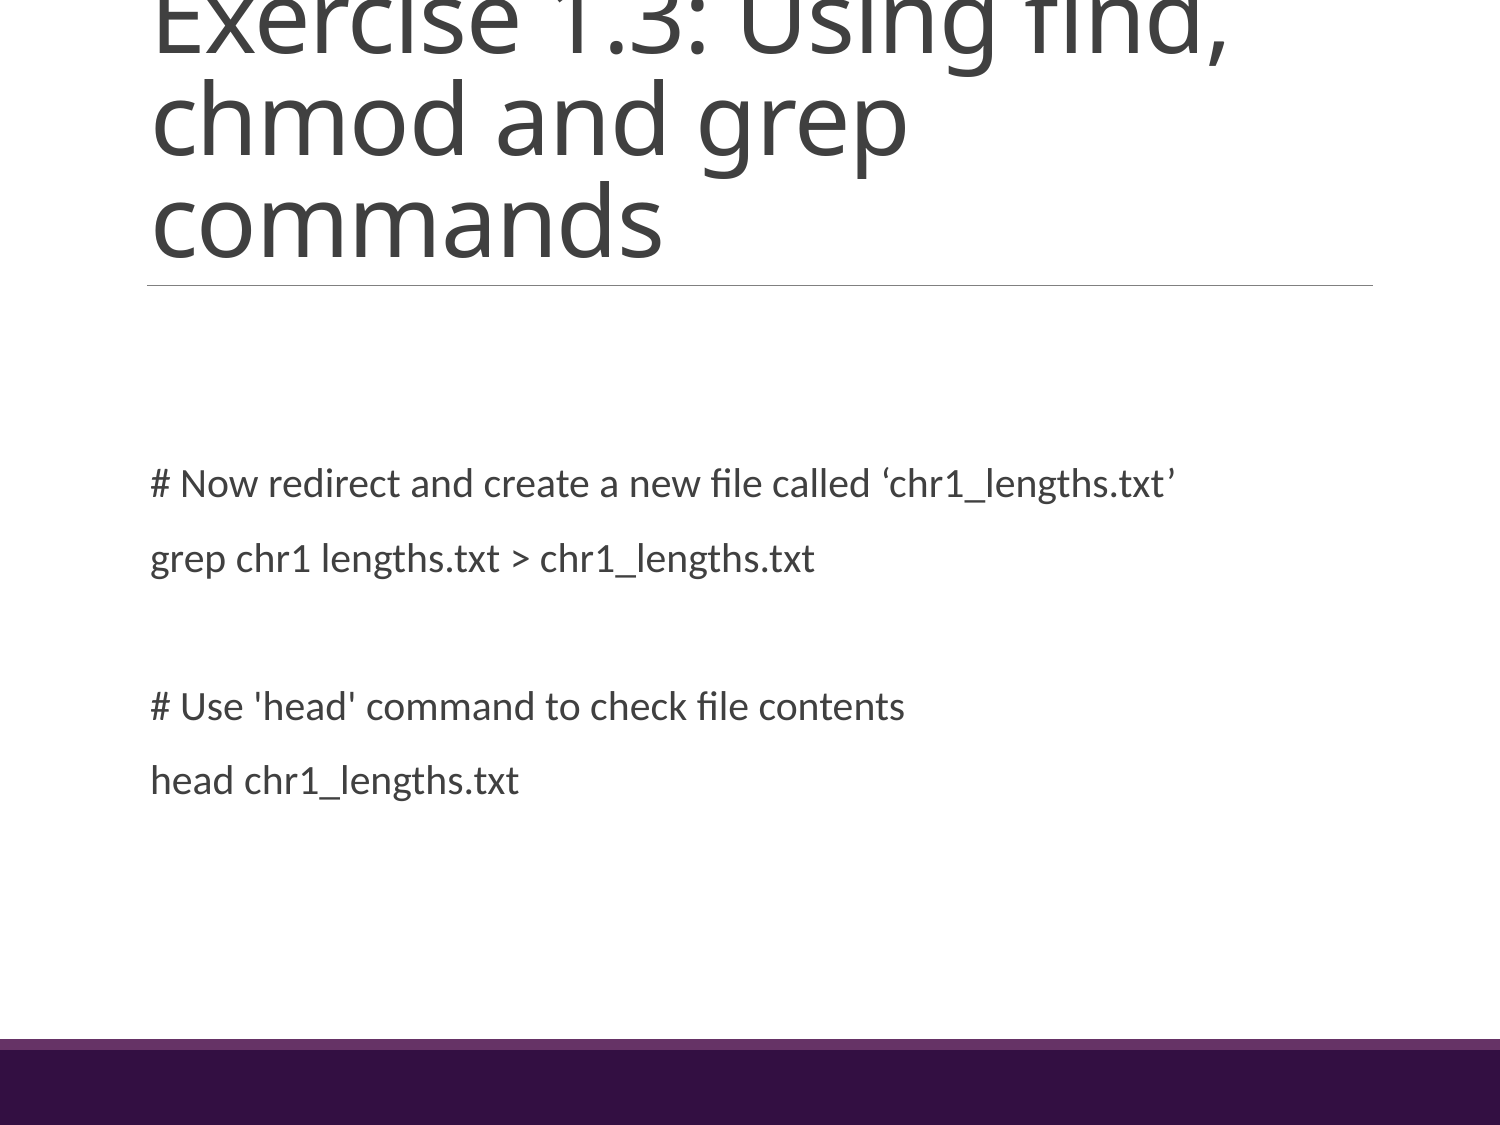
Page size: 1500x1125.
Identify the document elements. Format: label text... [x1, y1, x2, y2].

list # Now redirect and create a new file called ‘chr1_lengths.txt’ grep chr1 lengths.txt > chr1_lengths.txt # Use 'head' command to check file contents head chr1_lengths.txt [135, 302, 1373, 963]
title Exercise 1.3: Using find, chmod and grep commands [135, 47, 1373, 285]
